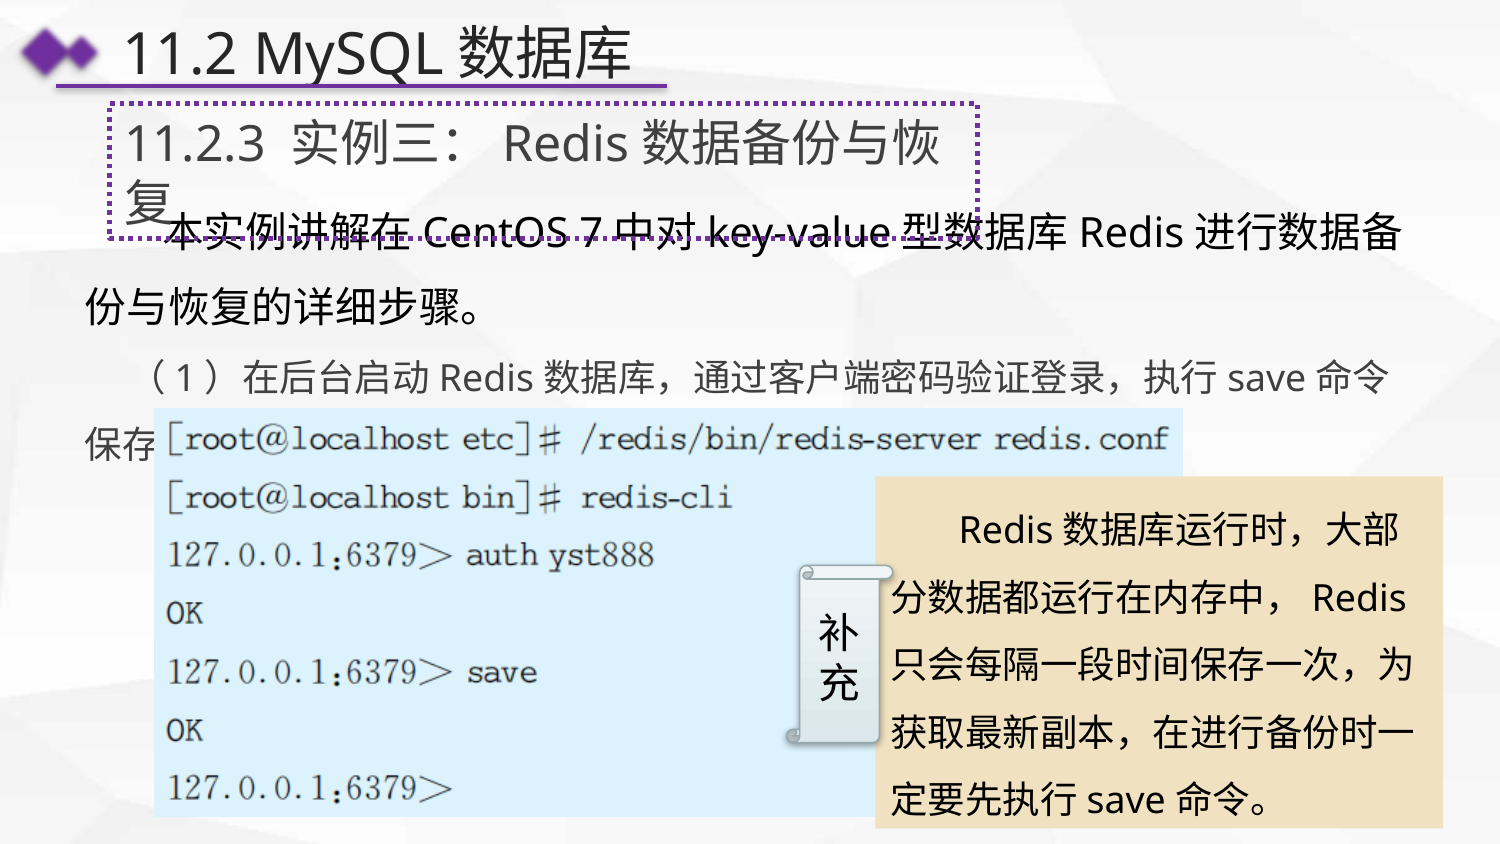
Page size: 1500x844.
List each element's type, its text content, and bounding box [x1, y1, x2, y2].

text_box [28, 35, 60, 70]
text_box Redis数据库运行时，大部分数据都运行在内存中，Redis只会每隔一段时间保存一次，为获取最新副本，在进行备份时一定要先执行save命令。 [875, 476, 1444, 829]
text_box [72, 43, 91, 62]
picture [0, 0, 1500, 844]
text_box 11.2 MySQL数据库 [108, 9, 687, 94]
text_box 11.2.3 实例三：Redis数据备份与恢复 [109, 103, 978, 239]
text_box 本实例讲解在CentOS 7中对key-value型数据库Redis进行数据备份与恢复的详细步骤。 （1）在后台启动Redis数据库，通过客户端密码验证登录，执行save命令保存。 [70, 173, 1430, 474]
